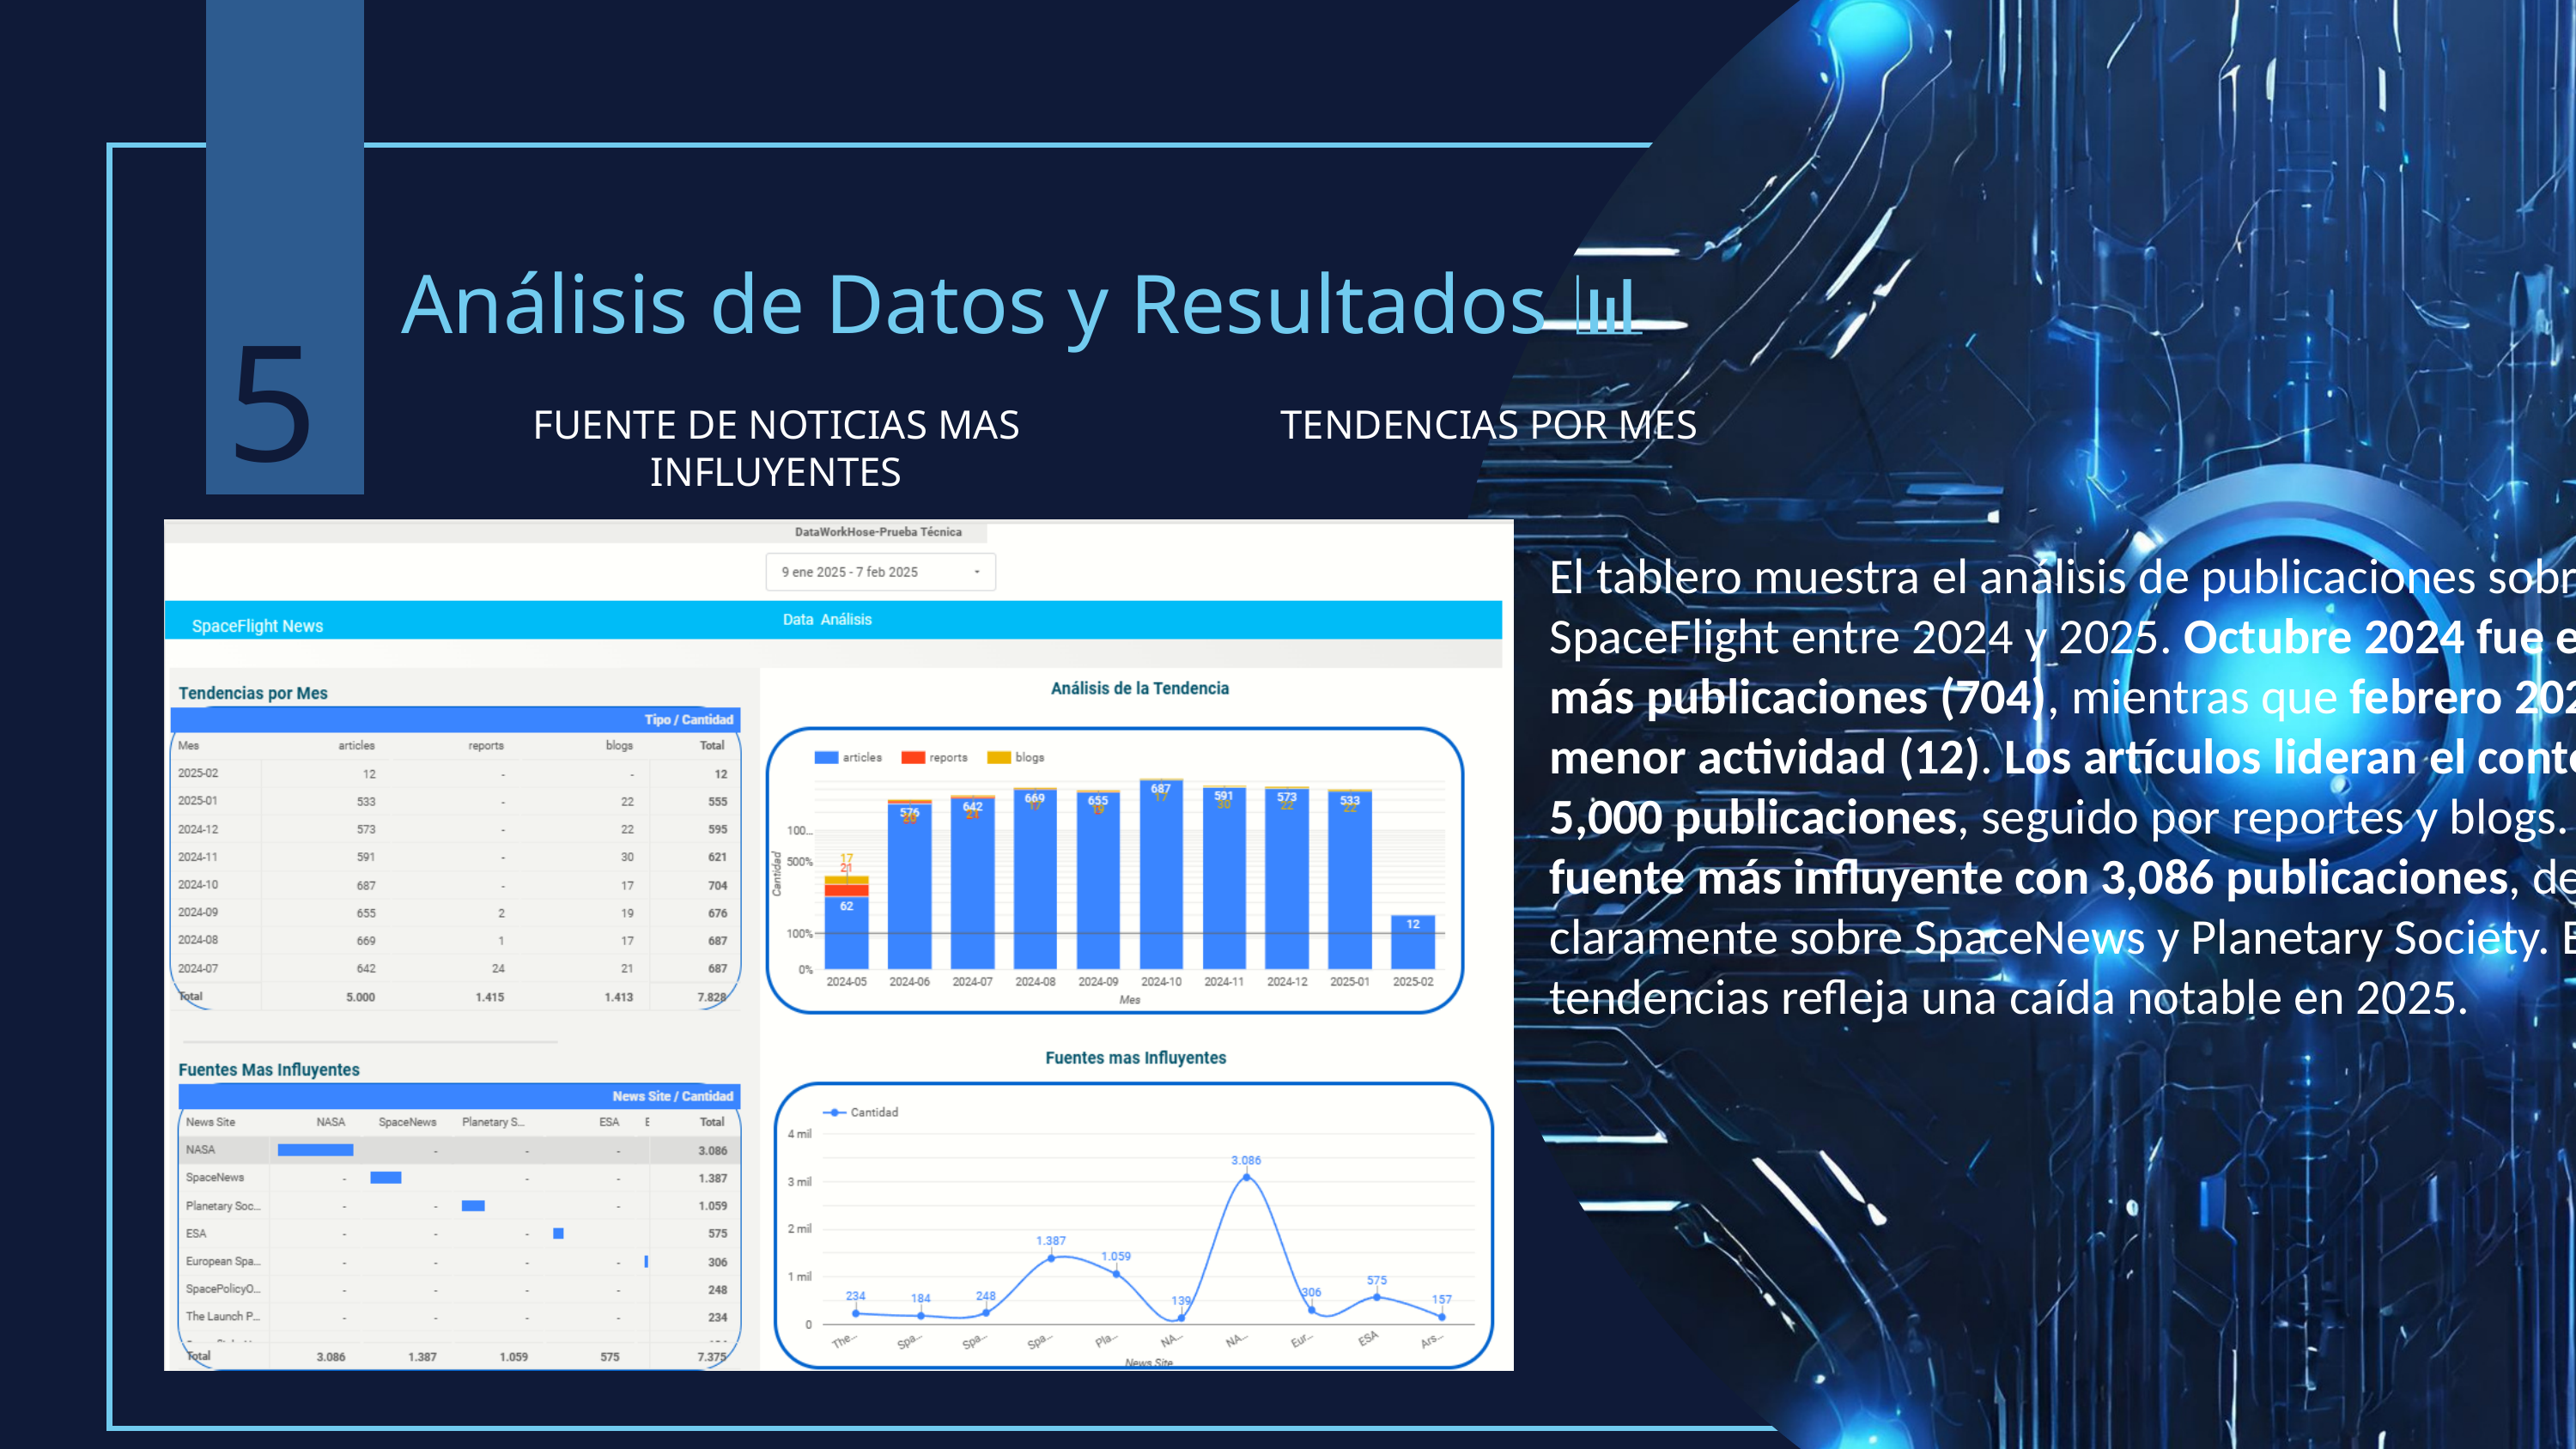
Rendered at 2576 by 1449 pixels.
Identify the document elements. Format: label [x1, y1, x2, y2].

text_box [1443, 0, 2576, 1449]
text_box [205, 0, 365, 495]
picture [163, 519, 1514, 1371]
text_box [109, 144, 1437, 1429]
